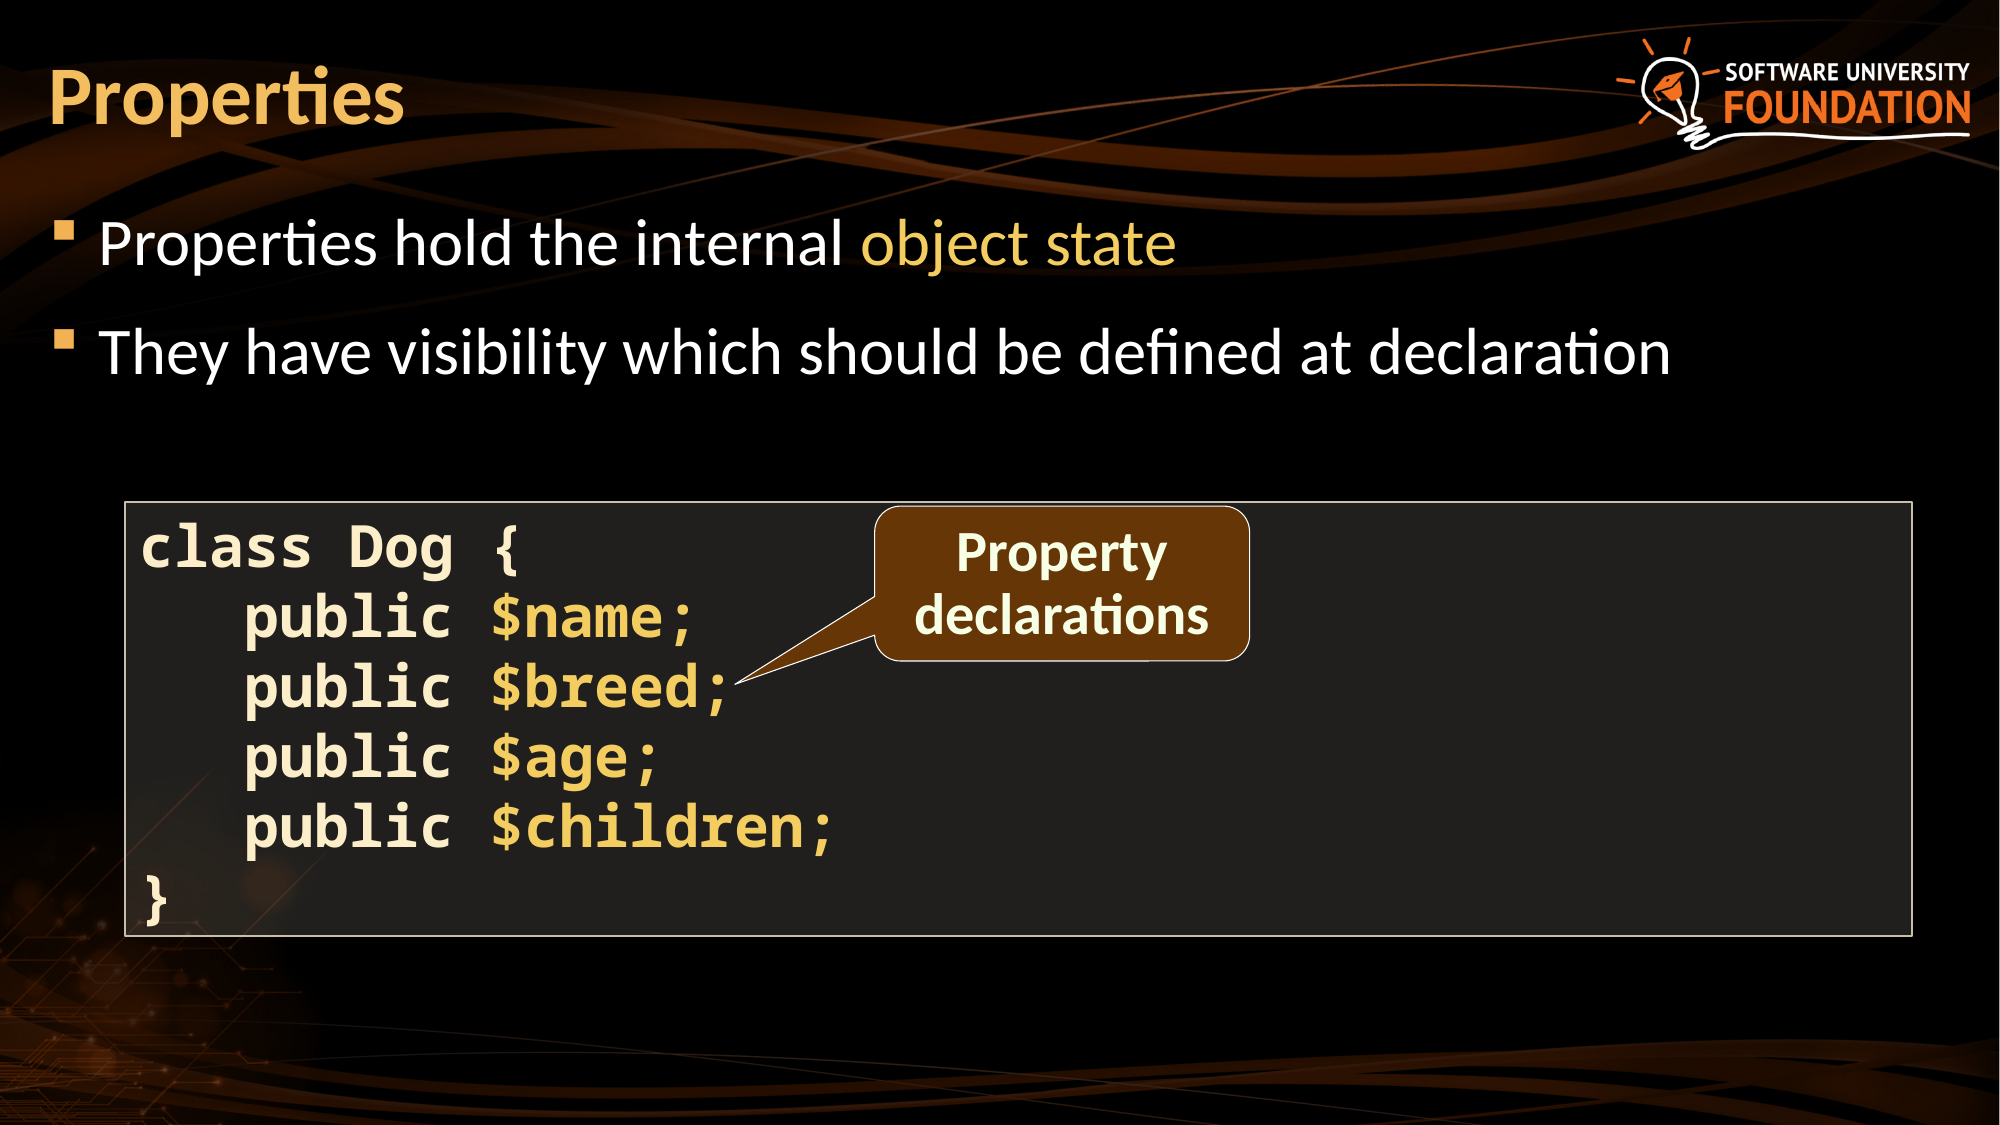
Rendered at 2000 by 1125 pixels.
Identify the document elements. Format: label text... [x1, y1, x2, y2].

text_box class Dog { public $name; public $breed; public $age; public $children; } [124, 501, 1913, 937]
list Properties hold the internal object state They have visibility which should be defined at declaration [31, 188, 1968, 1103]
title Properties [30, 6, 1602, 189]
picture [0, 0, 2000, 1125]
text_box Property declarations [734, 506, 1250, 685]
